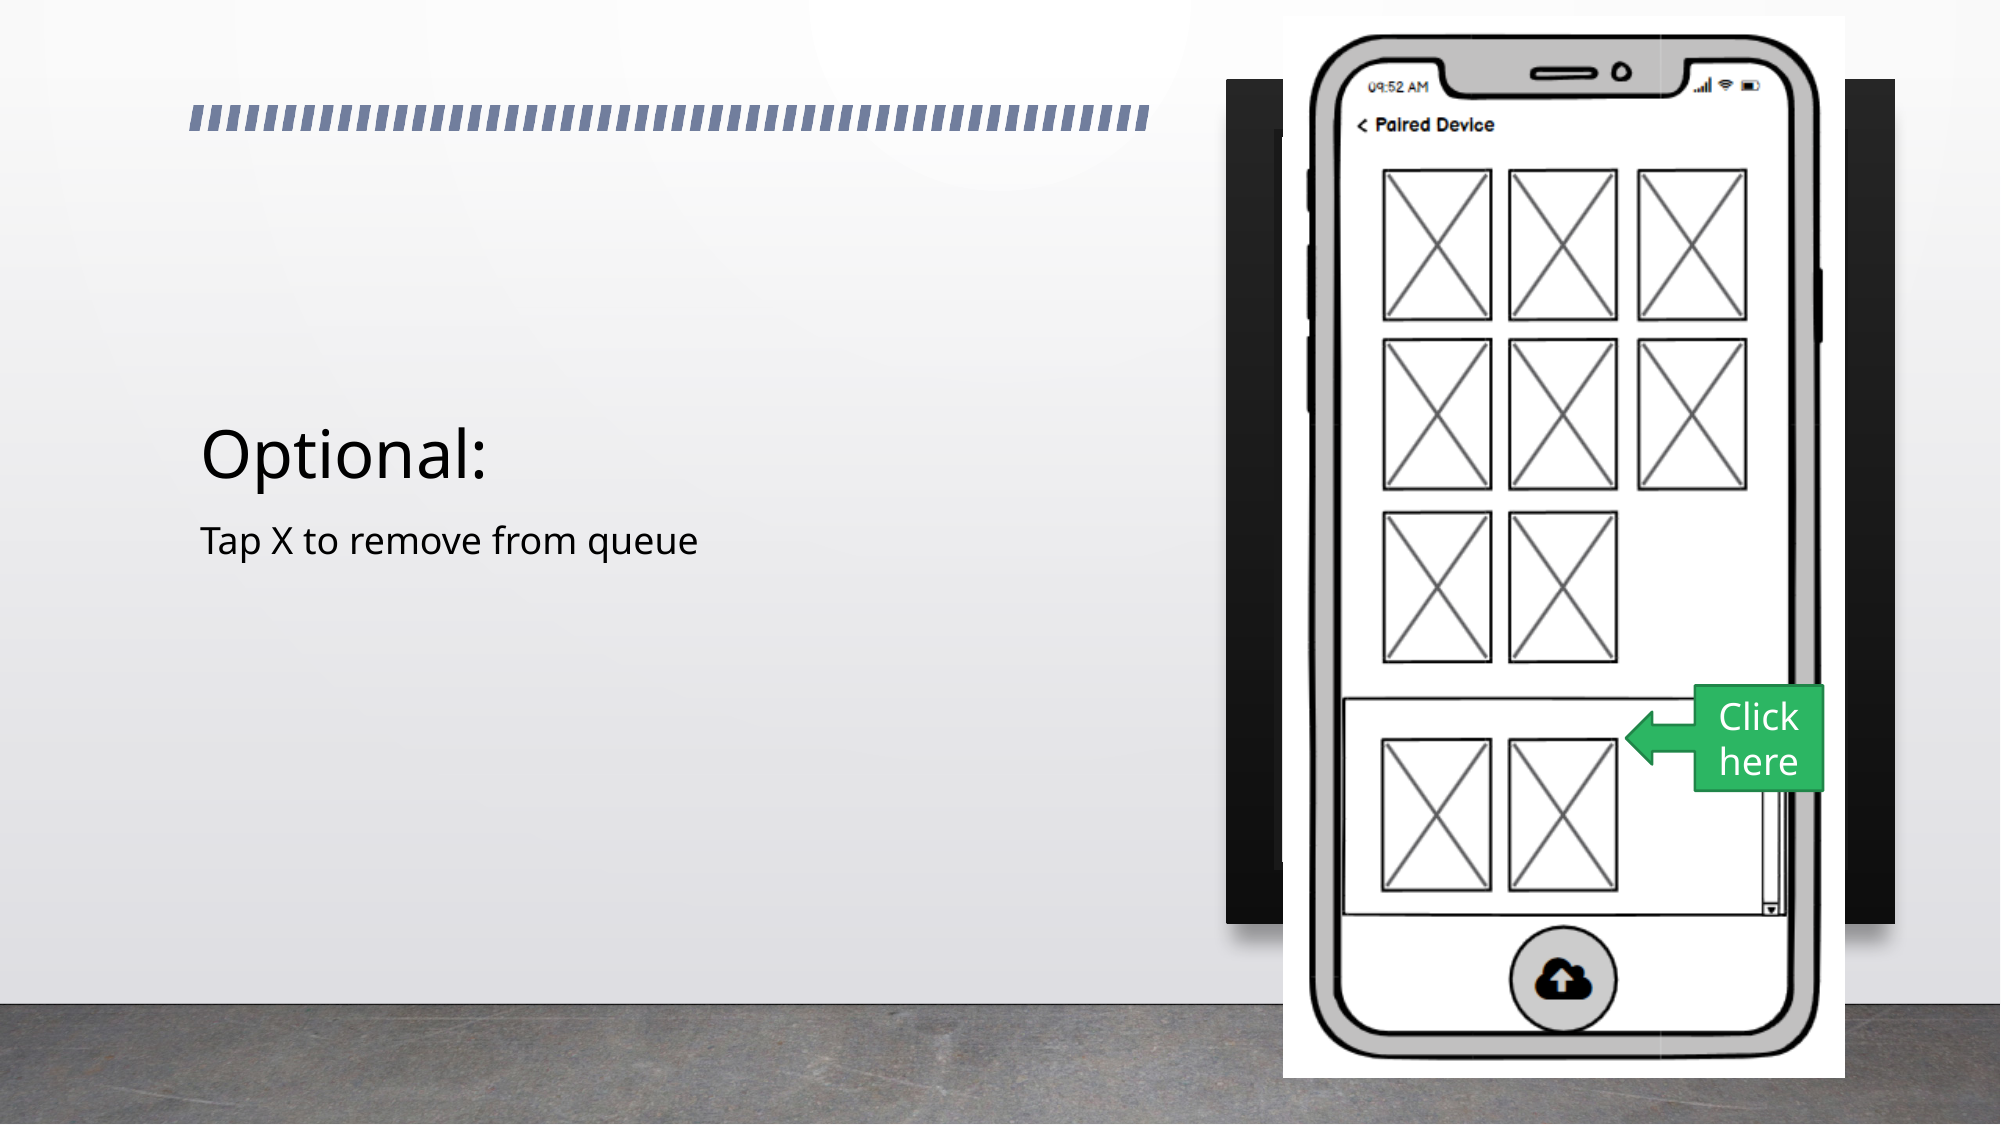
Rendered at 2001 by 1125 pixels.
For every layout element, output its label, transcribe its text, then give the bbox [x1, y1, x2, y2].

list Tap X to remove from queue [185, 500, 1145, 845]
title Optional: [185, 185, 1146, 501]
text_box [1479, 726, 1496, 746]
picture [0, 16, 2000, 1124]
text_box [1606, 729, 1623, 749]
